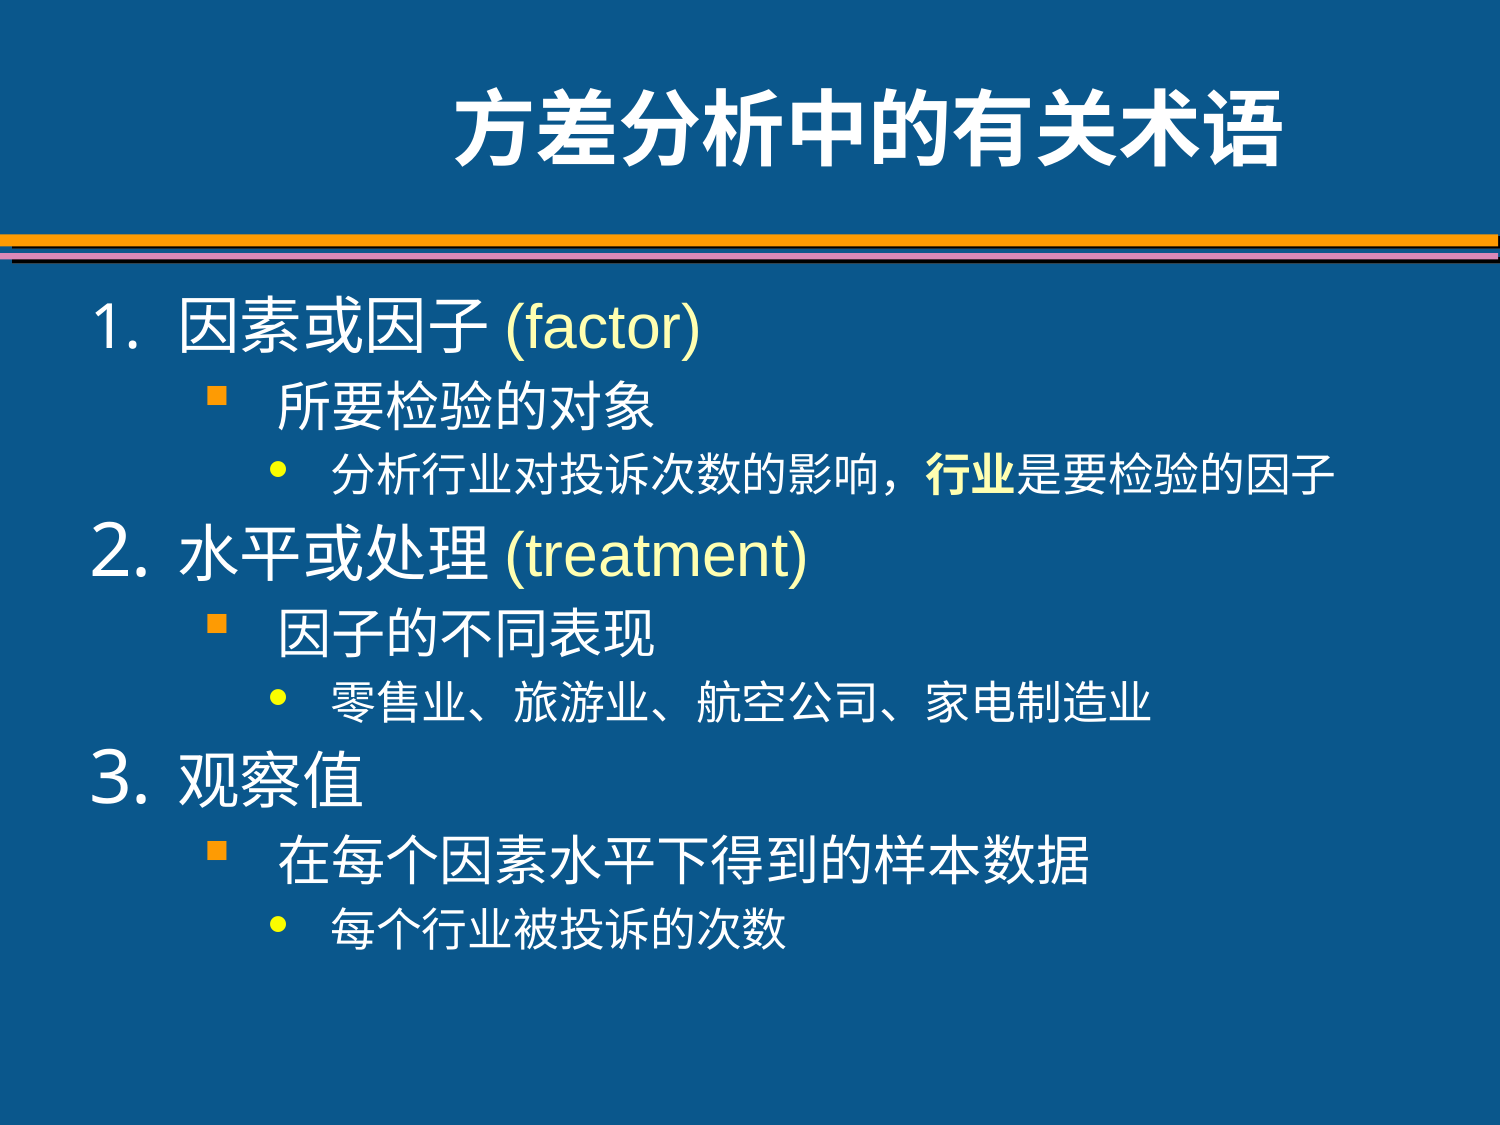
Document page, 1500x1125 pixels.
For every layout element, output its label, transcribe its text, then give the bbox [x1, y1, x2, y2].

list 因素或因子(factor) 所要检验的对象 分析行业对投诉次数的影响，行业是要检验的因子 水平或处理(treatment) 因子的不同表现 零售业、旅游业、航空公司、家电制造业 观察值 在每个因素水平下得到的样本数据 每个行业被投诉的次数 [75, 278, 1447, 1025]
title 方差分析中的有关术语 [312, 37, 1425, 225]
